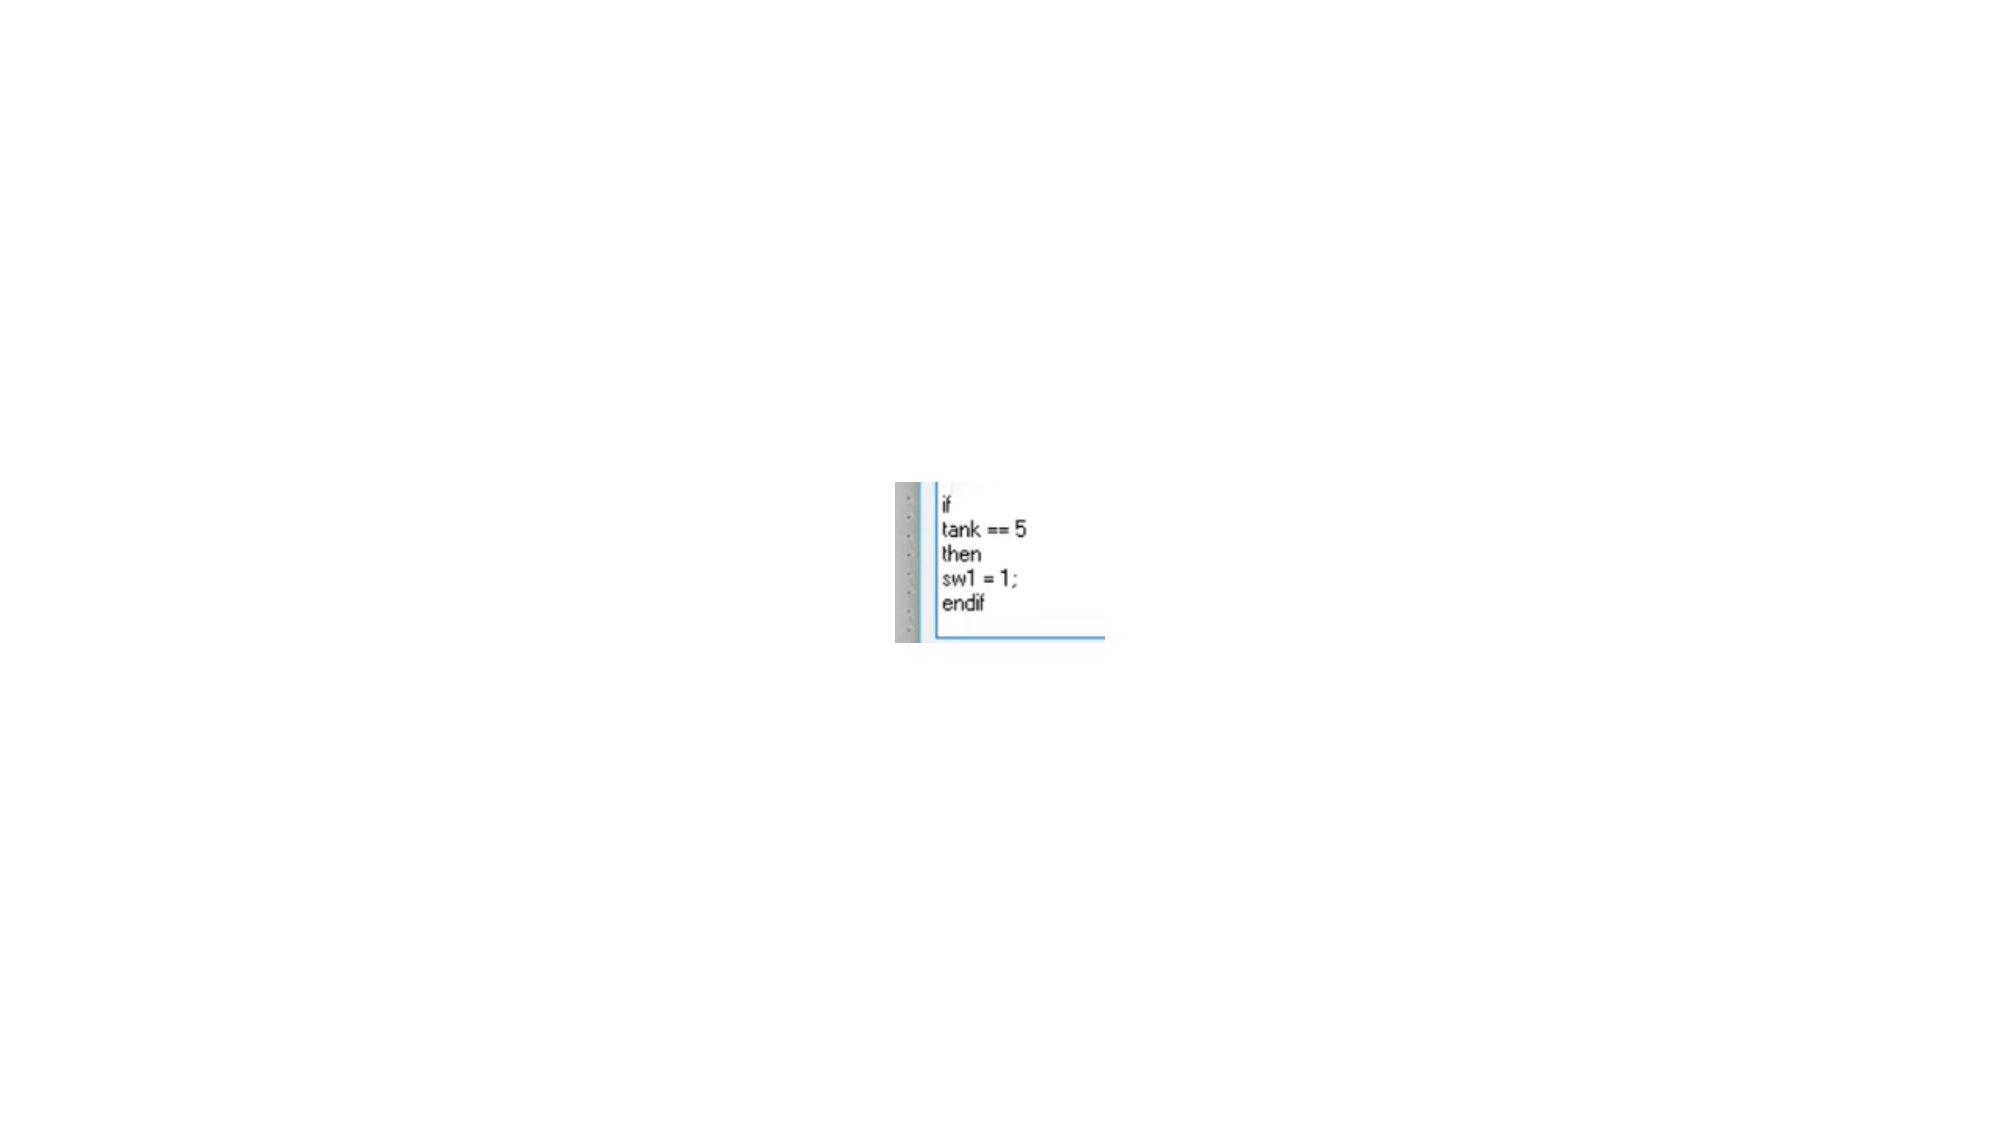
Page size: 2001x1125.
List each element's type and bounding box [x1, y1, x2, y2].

picture [895, 482, 1105, 643]
